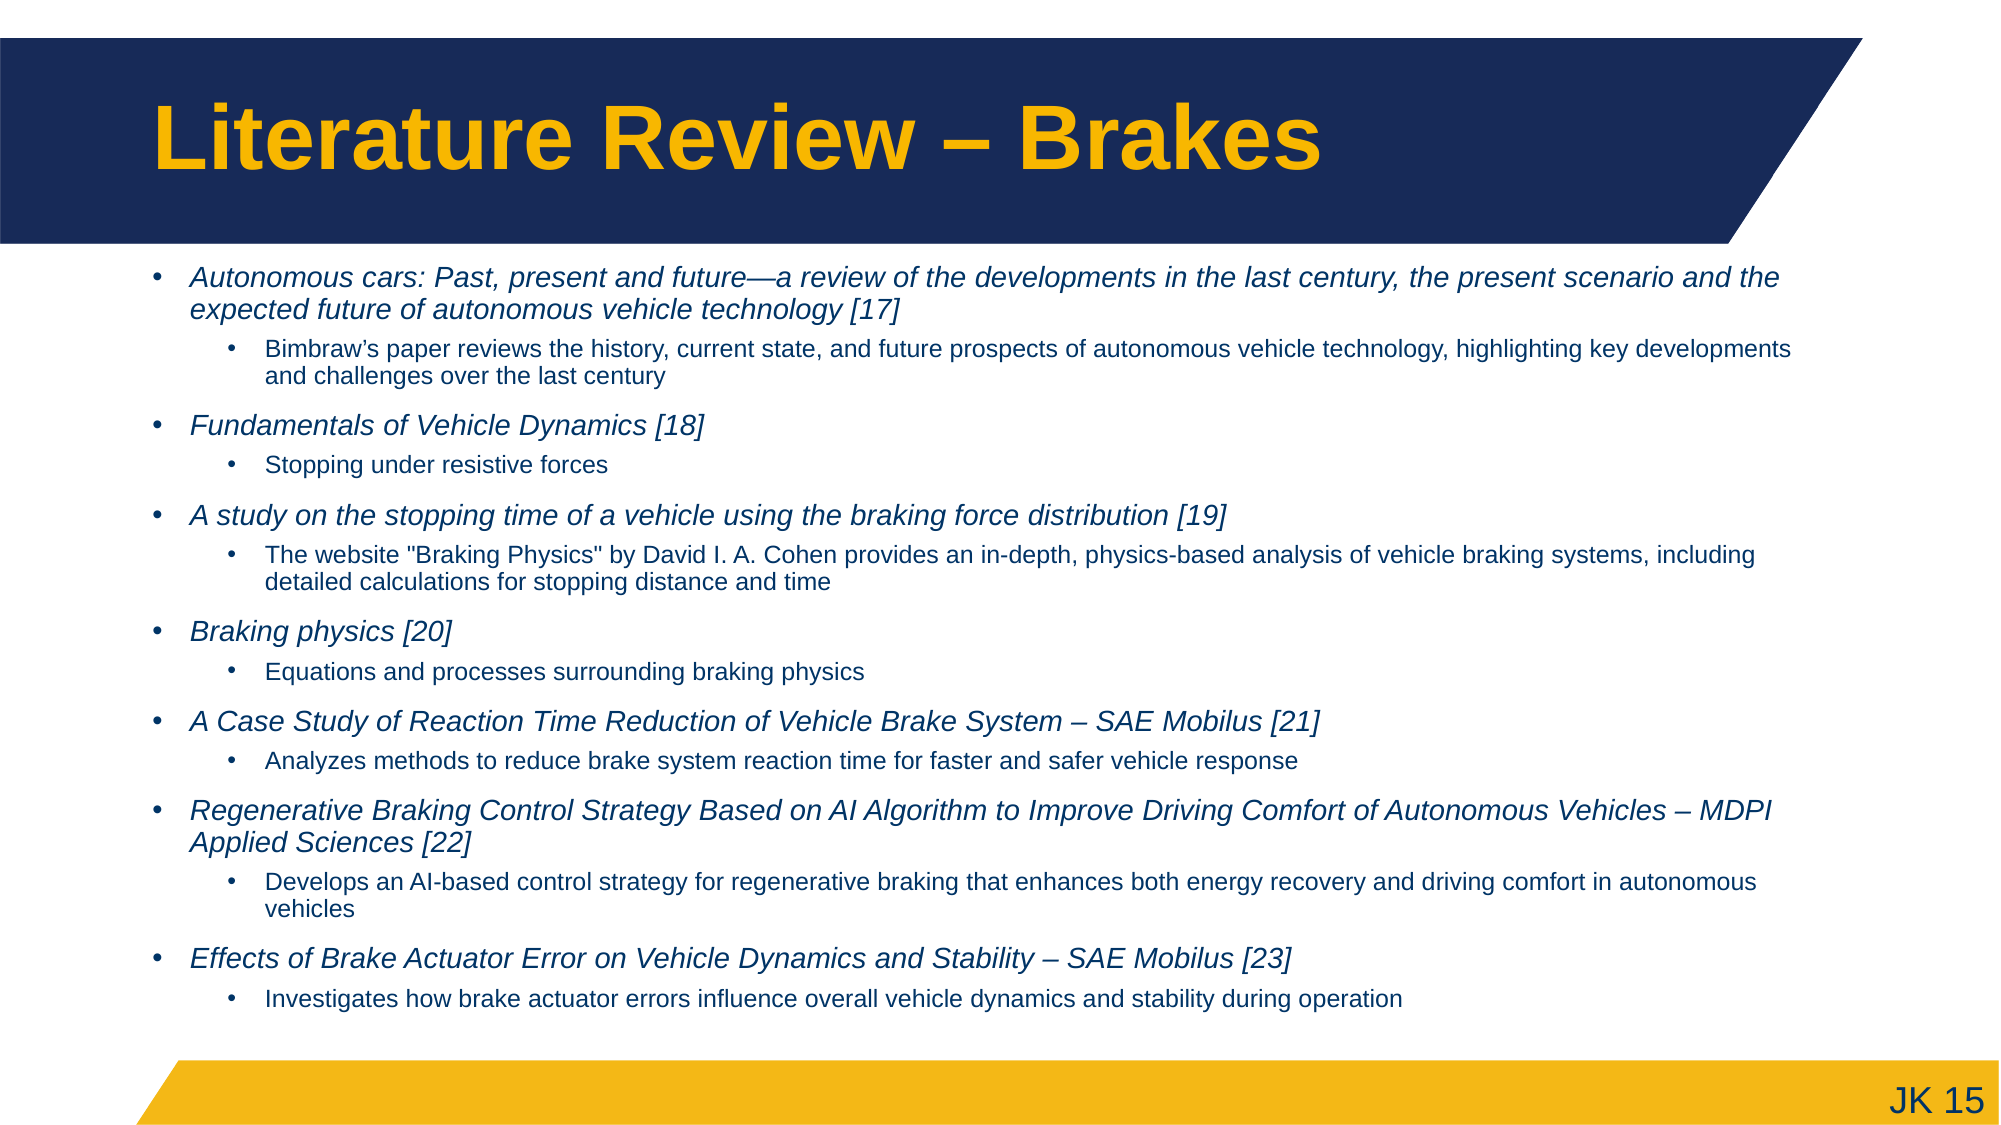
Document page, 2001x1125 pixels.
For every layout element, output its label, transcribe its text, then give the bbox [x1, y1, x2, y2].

picture [136, 1060, 1999, 1125]
text_box JK 15 [1701, 1068, 2000, 1125]
title Literature Review – Brakes [137, 59, 1863, 221]
list Autonomous cars: Past, present and future—a review of the developments in the last century, the present scenario and the expected future of autonomous vehicle technology [17] Bimbraw’s paper reviews the history, current state, and future prospects of autonomous vehicle technology, highlighting key developments and challenges over the last century Fundamentals of Vehicle Dynamics [18] Stopping under resistive forces A study on the stopping time of a vehicle using the braking force distribution [19] The website "Braking Physics" by David I. A. Cohen provides an in-depth, physics-based analysis of vehicle braking systems, including detailed calculations for stopping distance and time Braking physics [20] Equations and processes surrounding braking physics A Case Study of Reaction Time Reduction of Vehicle Brake System – SAE Mobilus [21] Analyzes methods to reduce brake system reaction time for faster and safer vehicle response Regenerative Braking Control Strategy Based on AI Algorithm to Improve Driving Comfort of Autonomous Vehicles – MDPI Applied Sciences [22] Develops an AI-based control strategy for regenerative braking that enhances both energy recovery and driving comfort in autonomous vehicles Effects of Brake Actuator Error on Vehicle Dynamics and Stability – SAE Mobilus [23] Investigates how brake actuator errors influence overall vehicle dynamics and stability during operation [137, 255, 1857, 1067]
picture [0, 38, 1863, 244]
